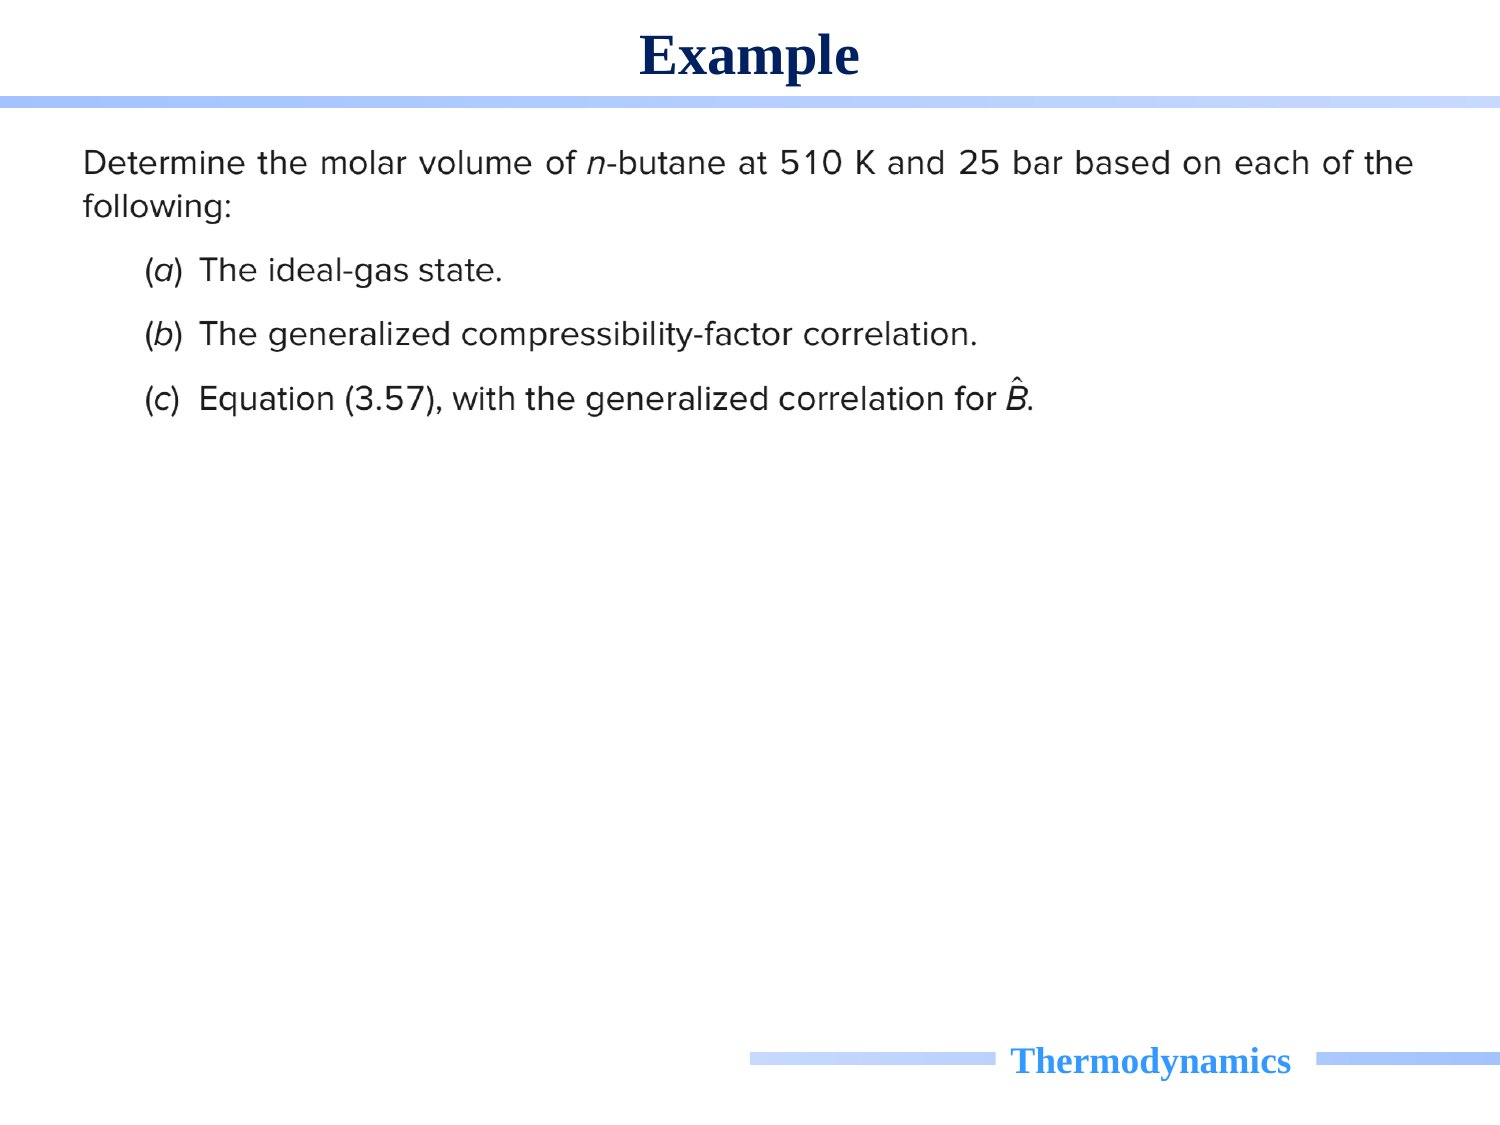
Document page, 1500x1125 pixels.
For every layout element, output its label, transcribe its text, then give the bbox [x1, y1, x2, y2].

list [74, 137, 1426, 432]
title Example [228, 25, 1272, 77]
